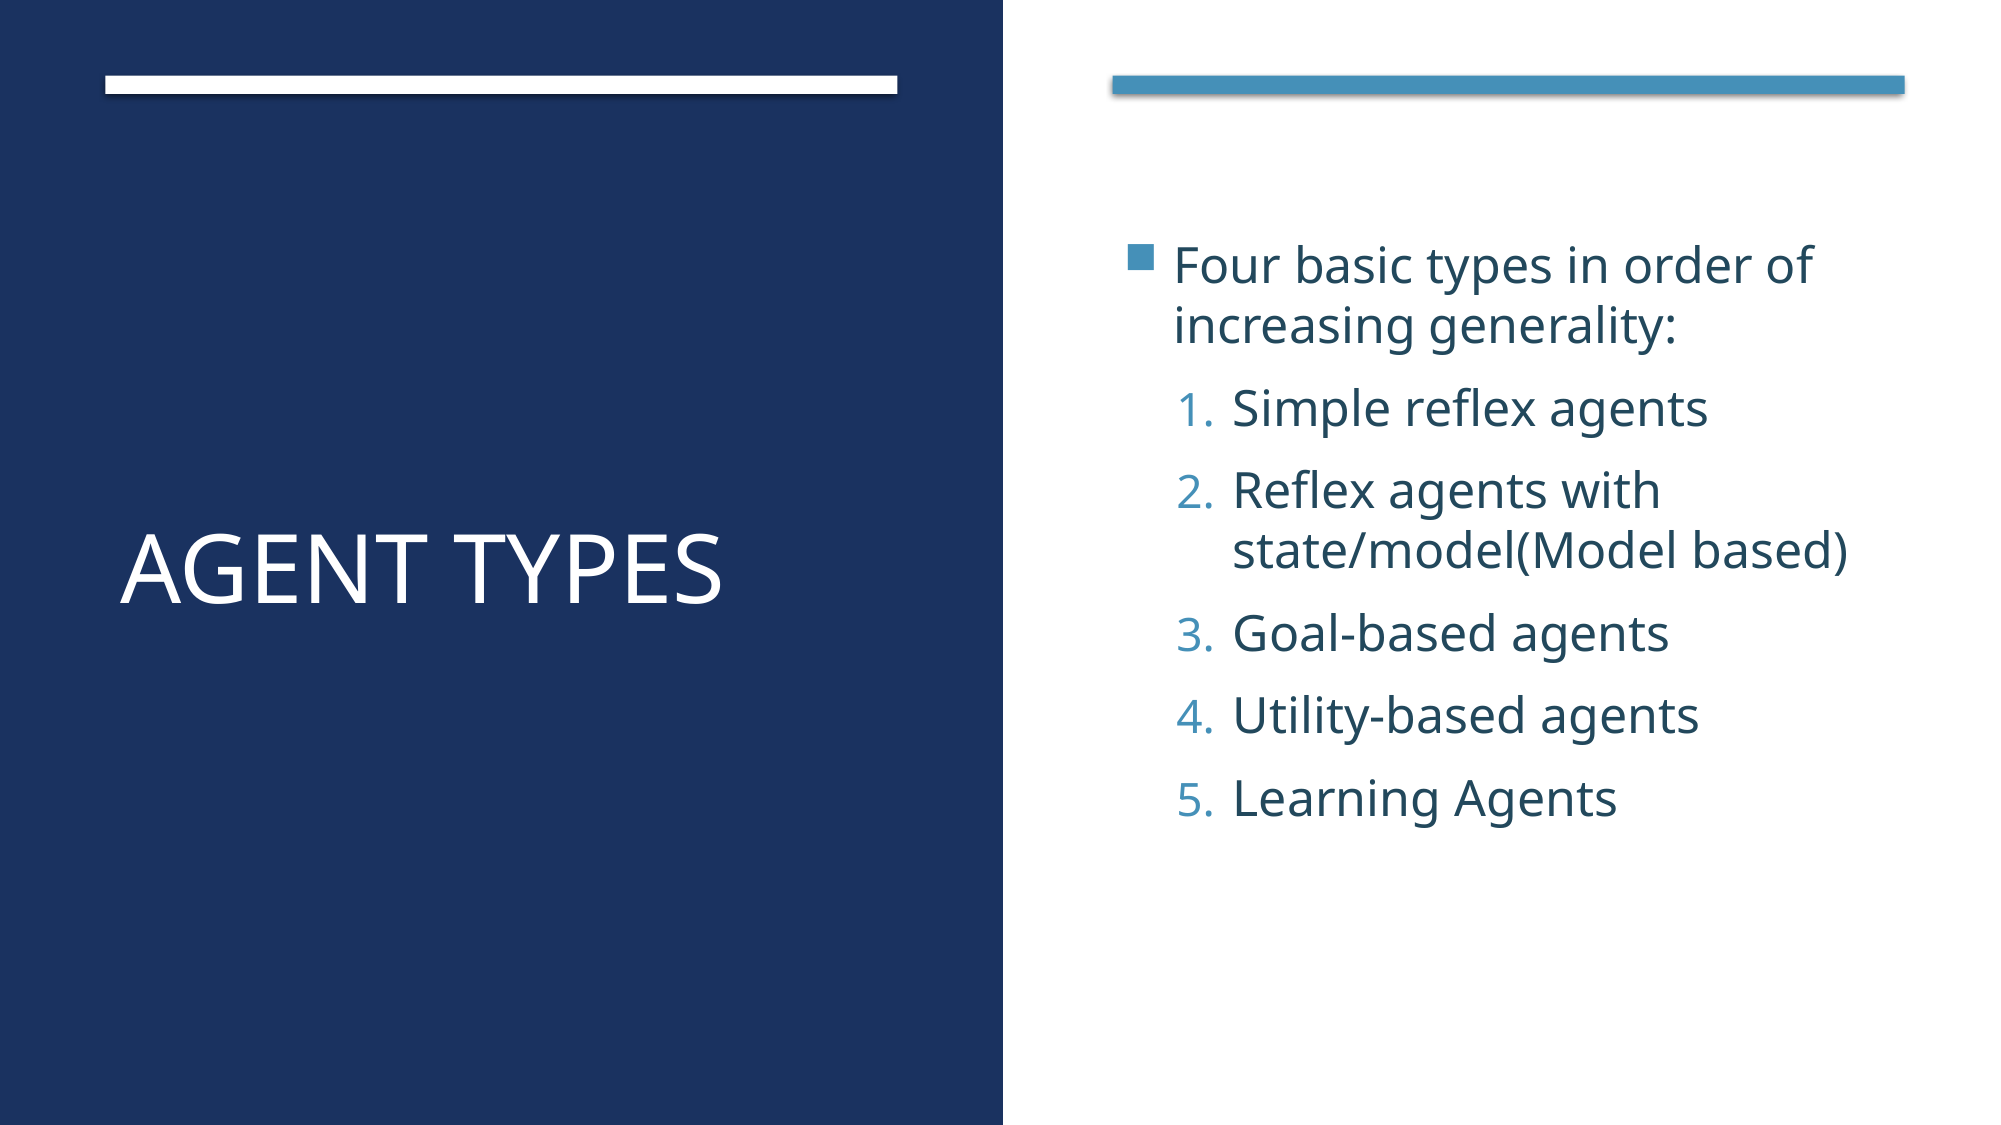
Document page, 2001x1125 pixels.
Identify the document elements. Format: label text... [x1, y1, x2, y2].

text_box [104, 74, 898, 95]
text_box [0, 0, 1005, 1125]
list Four basic types in order of increasing generality: Simple reflex agents Reflex agents with state/model(Model based) Goal-based agents Utility-based agents Learning Agents [1108, 169, 1905, 962]
text_box [1112, 74, 1906, 95]
title Agent types [105, 169, 898, 962]
text_box [1005, 0, 2000, 1125]
